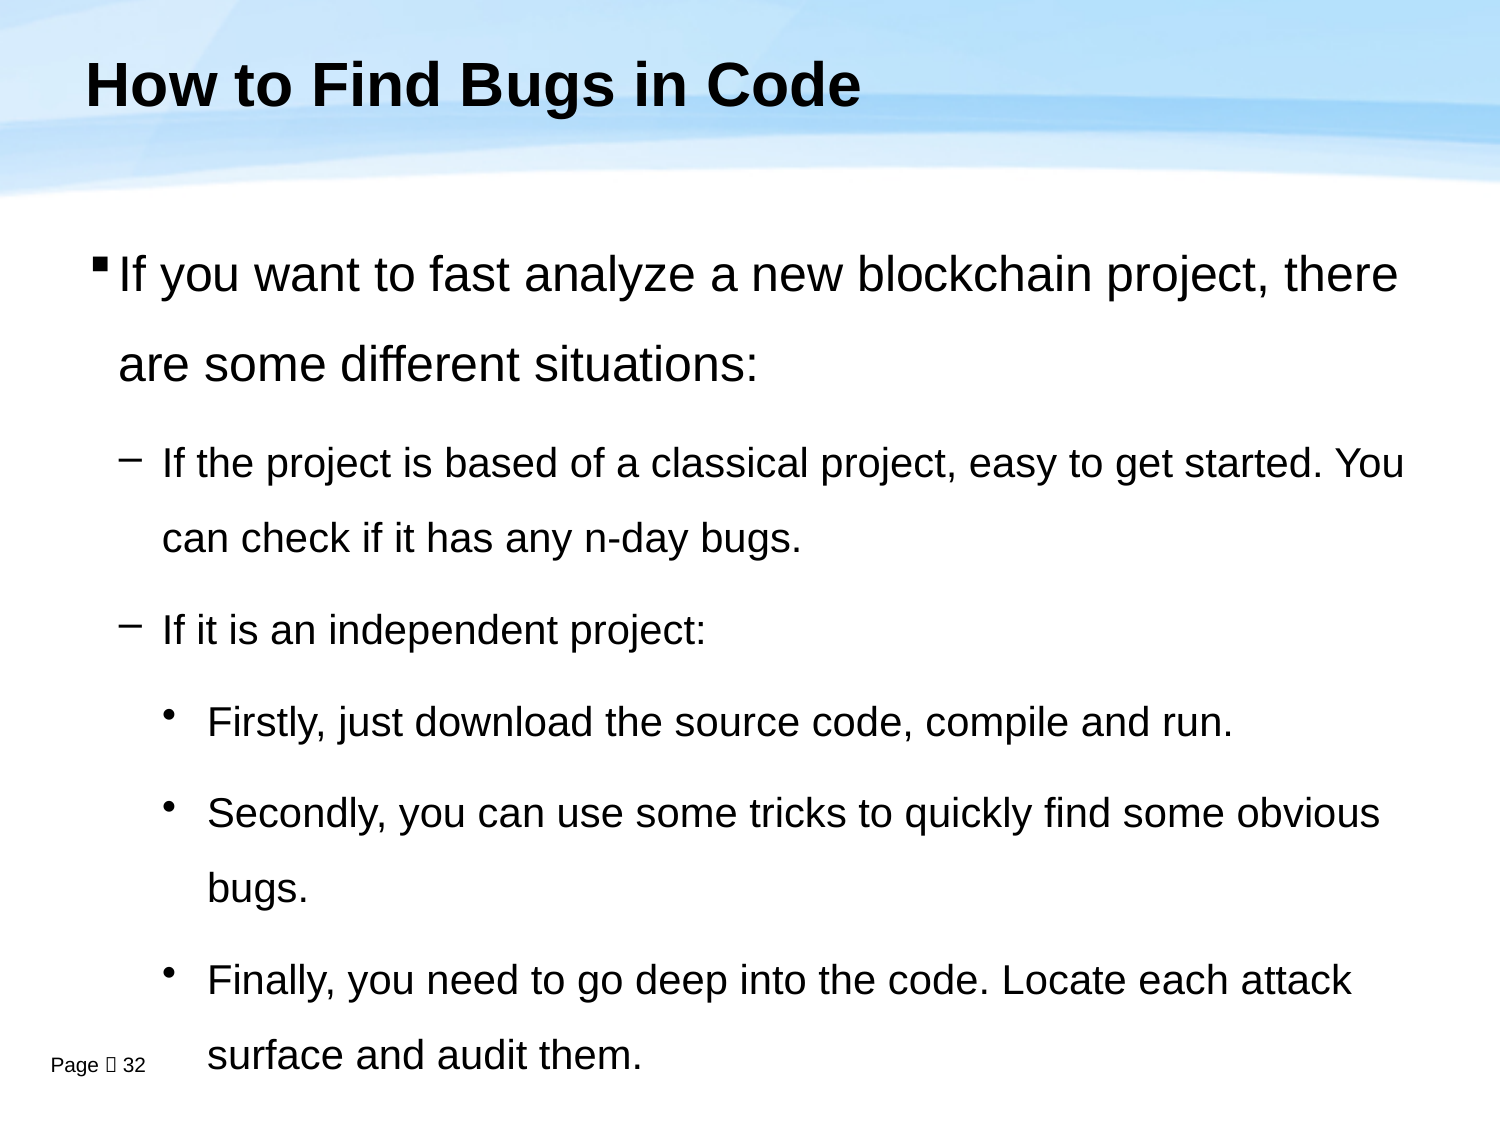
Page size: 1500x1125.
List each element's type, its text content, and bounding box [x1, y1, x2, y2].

list If you want to fast analyze a new blockchain project, there are some different situations: If the project is based of a classical project, easy to get started. You can check if it has any n-day bugs. If it is an independent project: Firstly, just download the source code, compile and run. Secondly, you can use some tricks to quickly find some obvious bugs. Finally, you need to go deep into the code. Locate each attack surface and audit them. [73, 203, 1424, 988]
picture [0, 0, 1500, 1125]
title How to Find Bugs in Code [70, 28, 1421, 144]
